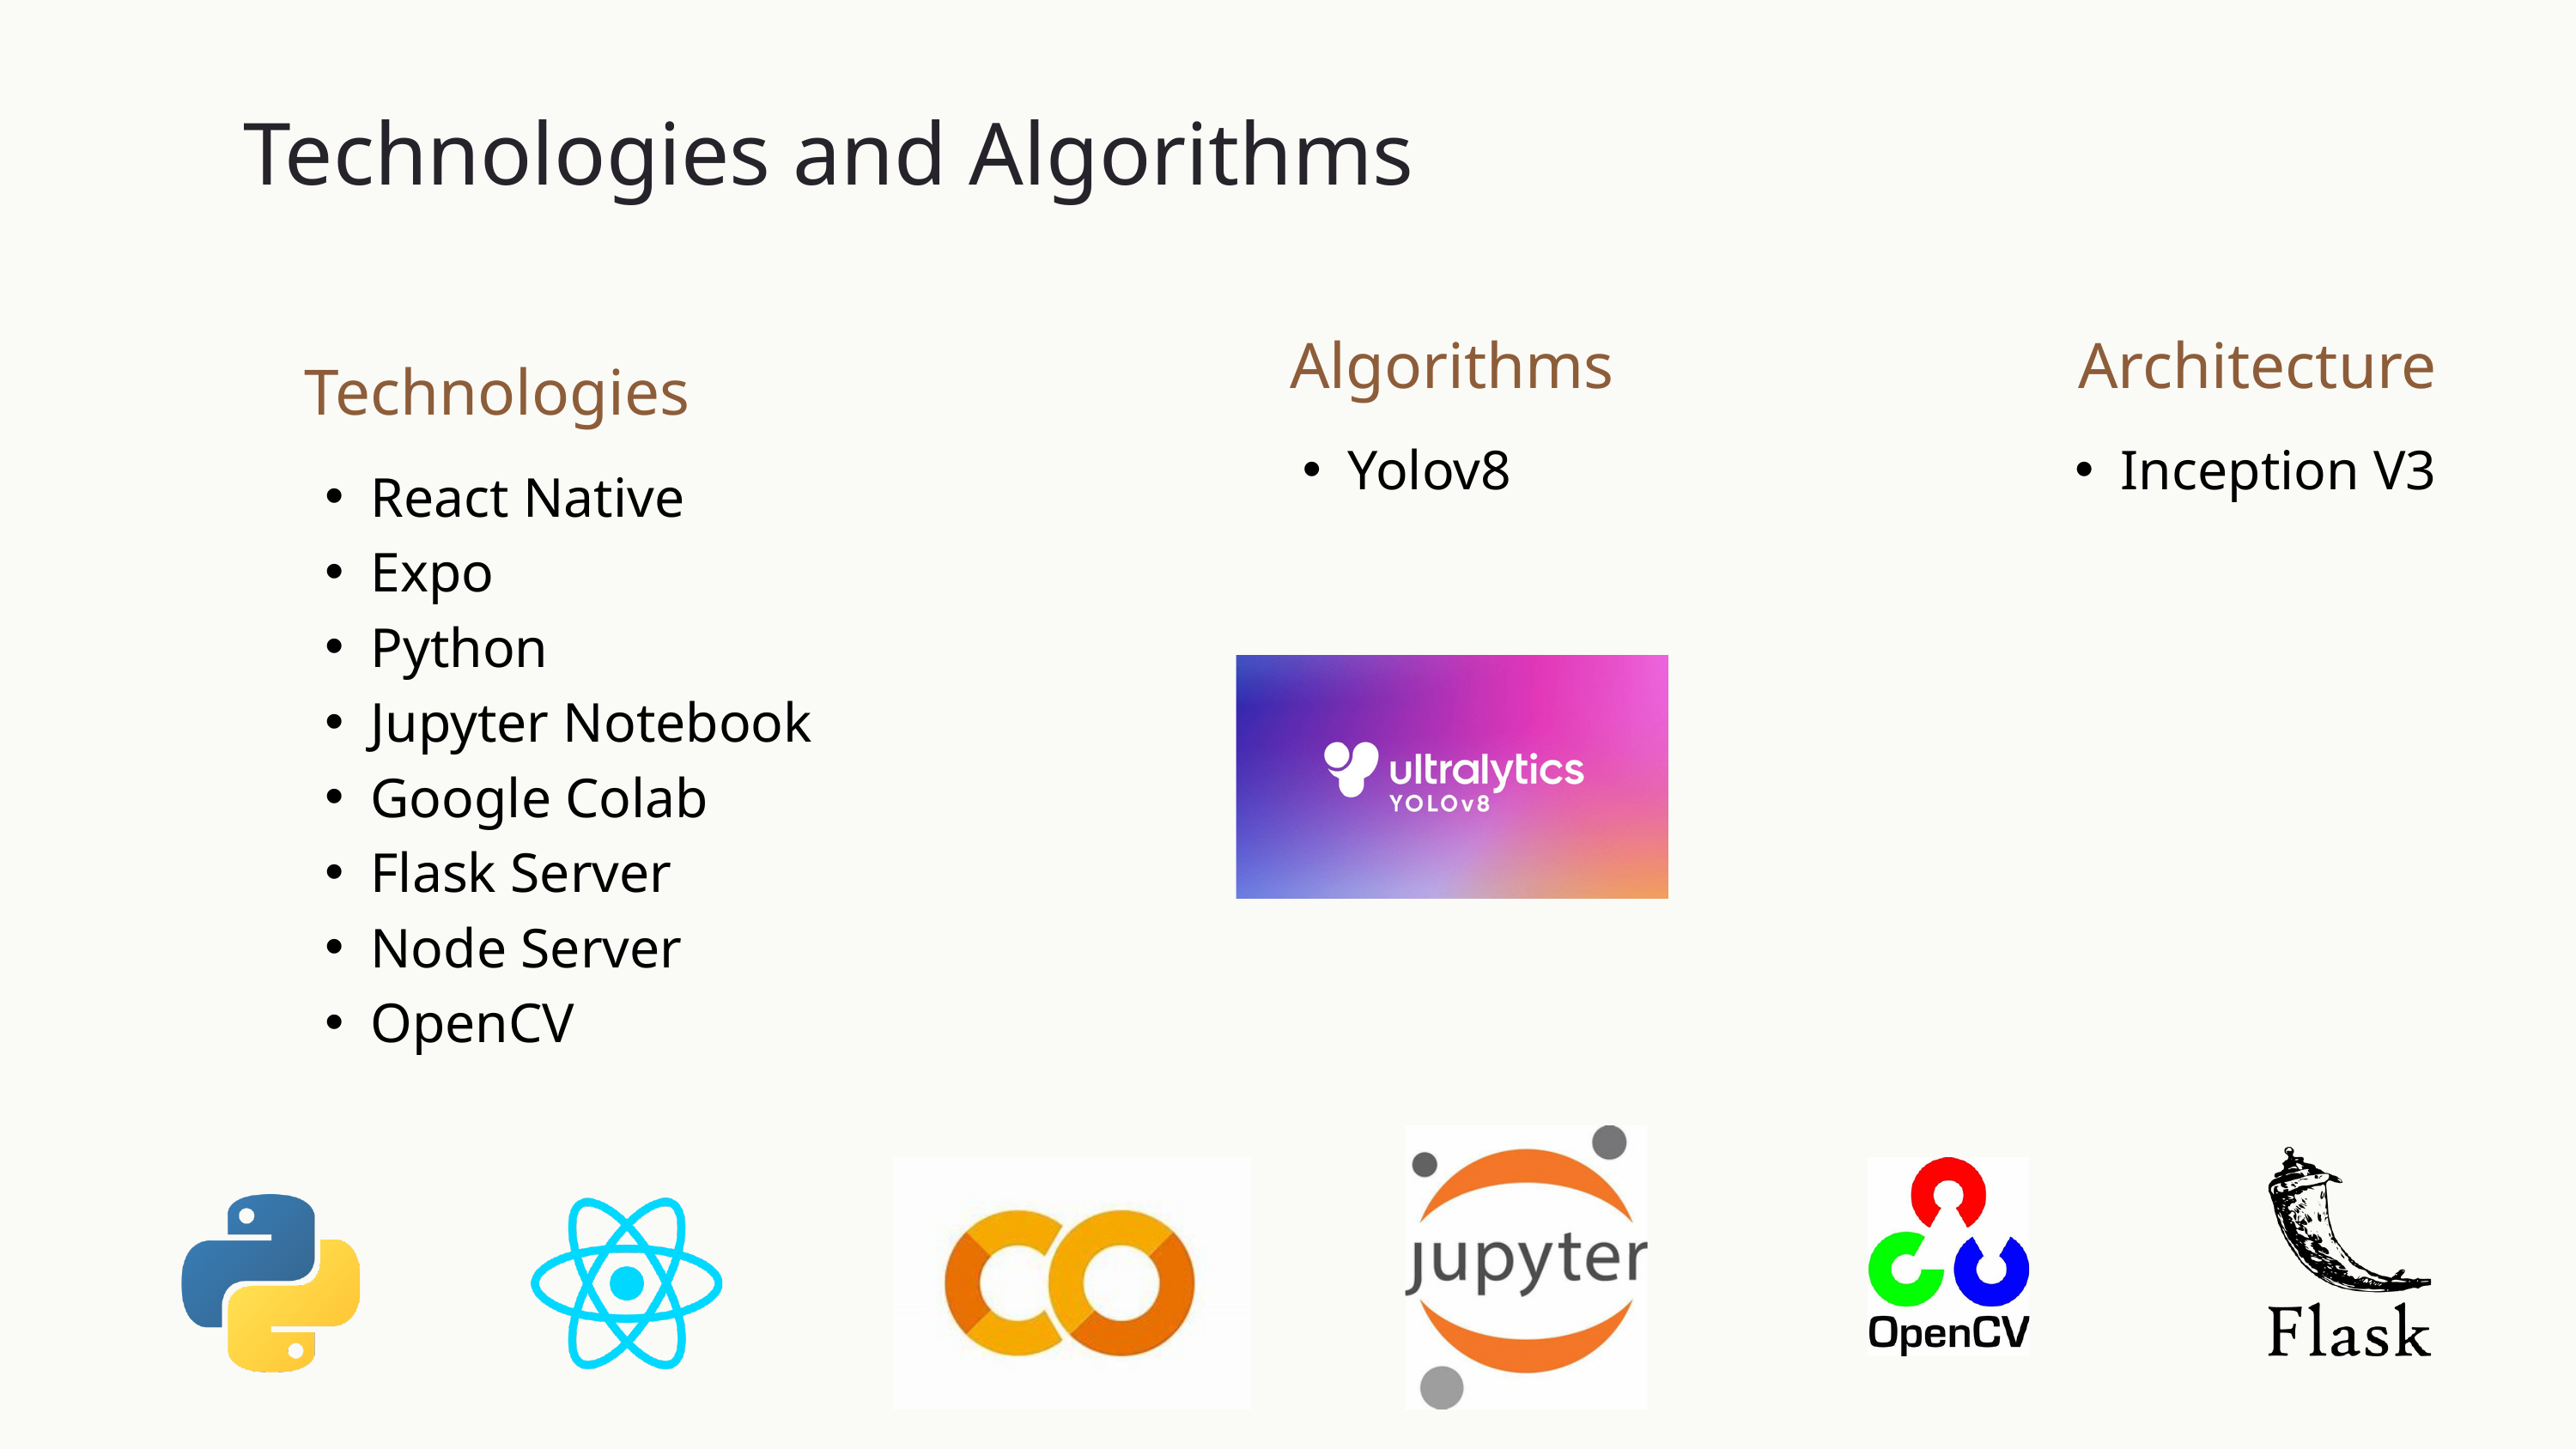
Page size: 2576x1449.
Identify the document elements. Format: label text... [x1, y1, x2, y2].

text_box [2268, 1147, 2432, 1356]
text_box [1405, 1125, 1648, 1410]
text_box Inception V3 [2029, 425, 2487, 500]
text_box [892, 1157, 1251, 1410]
text_box [1868, 1157, 2030, 1356]
text_box [531, 1194, 723, 1373]
text_box Architecture [1996, 312, 2519, 401]
text_box React Native Expo Python Jupyter Notebook Google Colab Flask Server Node Server OpenCV [279, 452, 942, 1129]
text_box Algorithms [1190, 312, 1714, 401]
text_box [1236, 655, 1668, 899]
text_box Yolov8 [1256, 425, 1648, 500]
text_box [181, 1194, 361, 1373]
text_box Technologies [235, 340, 759, 428]
text_box Technologies and Algorithms [144, 82, 1514, 203]
